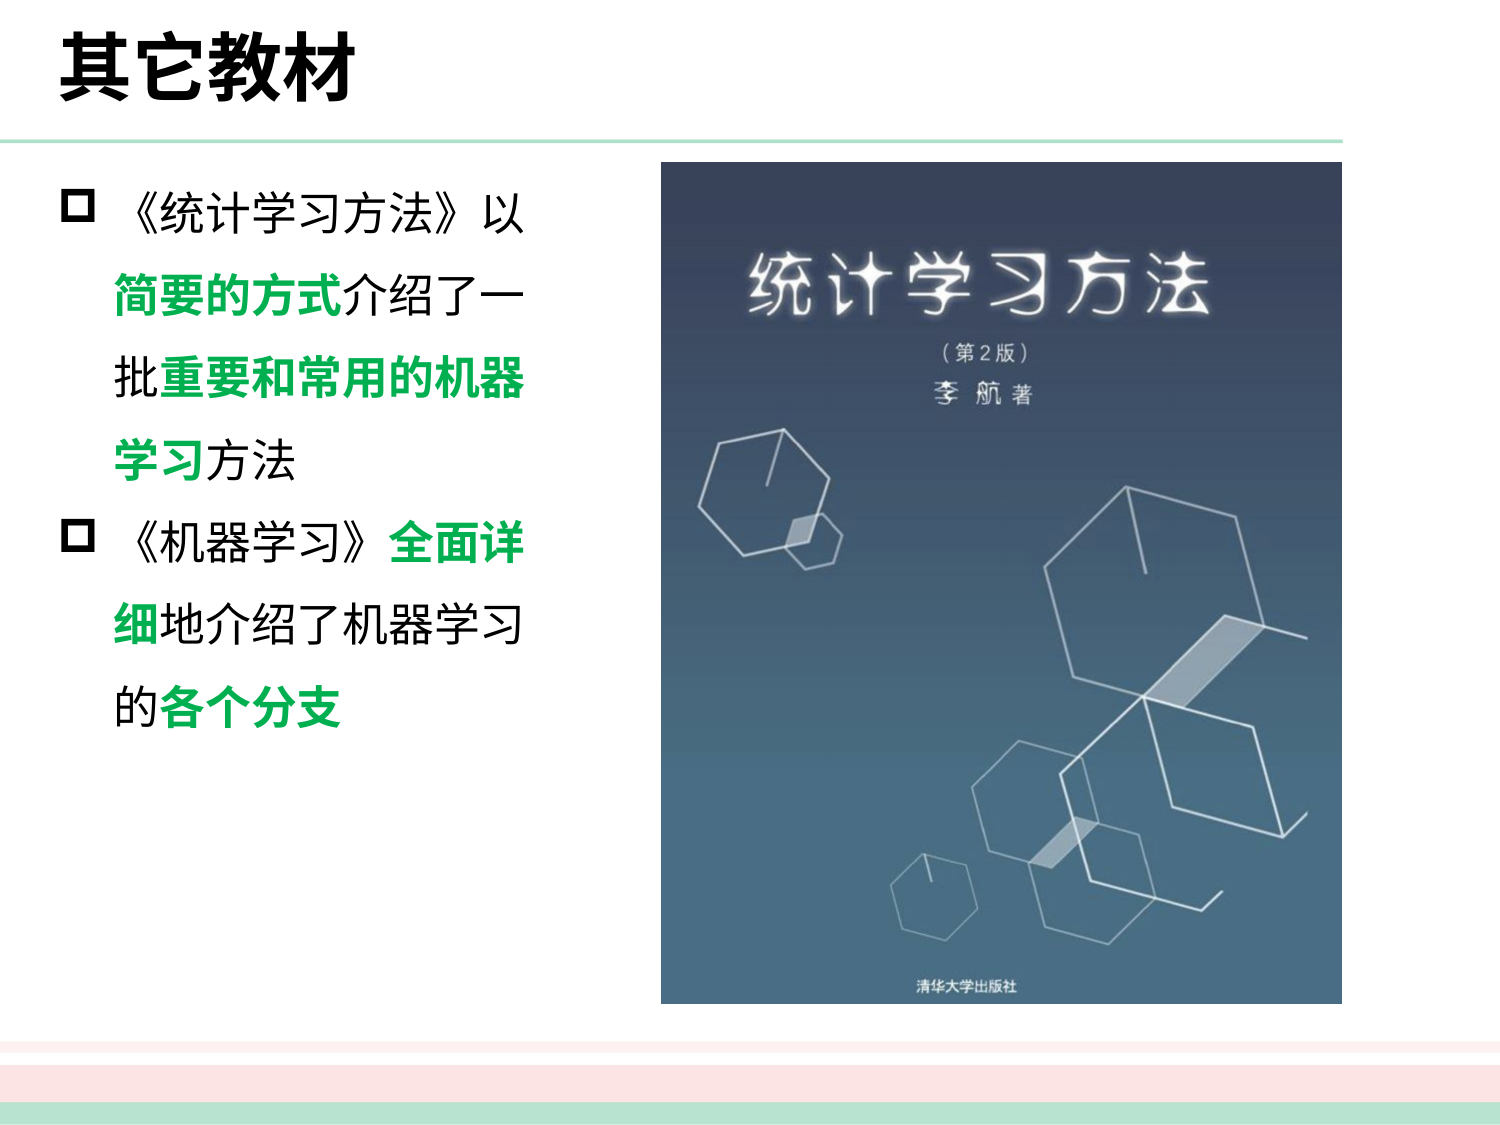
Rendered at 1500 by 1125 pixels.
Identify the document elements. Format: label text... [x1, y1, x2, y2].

picture [0, 0, 1500, 1125]
title 其它教材 [42, 7, 1337, 135]
text_box 《统计学习方法》以简要的方式介绍了一批重要和常用的机器学习方法 《机器学习》全面详细地介绍了机器学习的各个分支 [42, 148, 565, 849]
